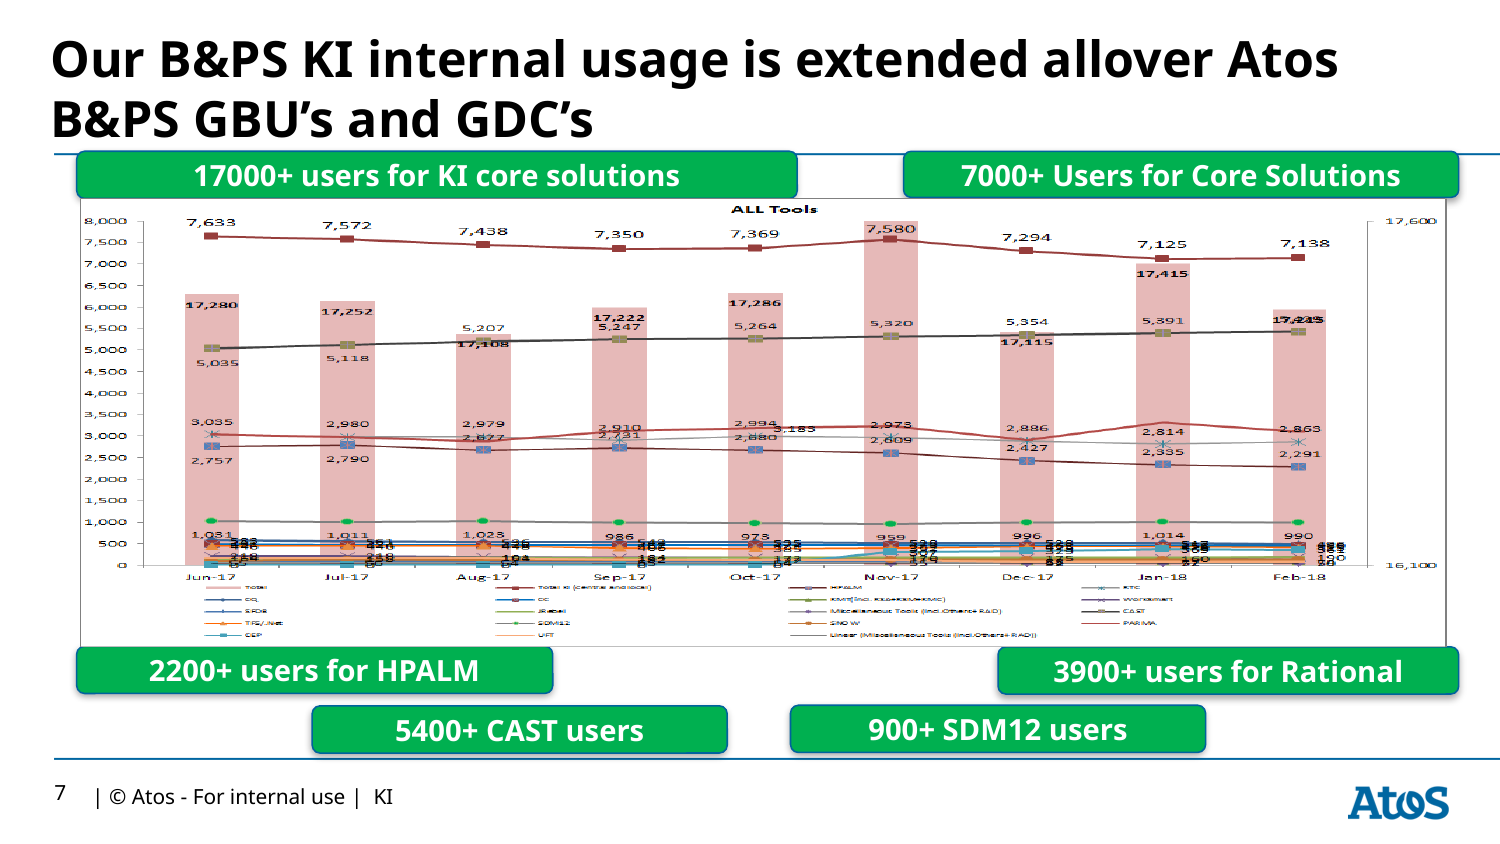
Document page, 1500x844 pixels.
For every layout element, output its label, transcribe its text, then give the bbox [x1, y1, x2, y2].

text_box 900+ SDM12 users [789, 704, 1207, 754]
text_box 5400+ CAST users [311, 705, 729, 754]
picture [0, 0, 1500, 844]
text_box 2200+ users for HPALM [75, 650, 554, 695]
text_box 17000+ users for KI core solutions [75, 150, 799, 197]
slide_number 7 [39, 776, 113, 812]
text_box 3900+ users for Rational [997, 646, 1460, 695]
text_box 7000+ Users for Core Solutions [902, 150, 1460, 199]
title Our B&PS KI internal usage is extended allover Atos B&PS GBU’s and GDC’s [35, 20, 1471, 139]
